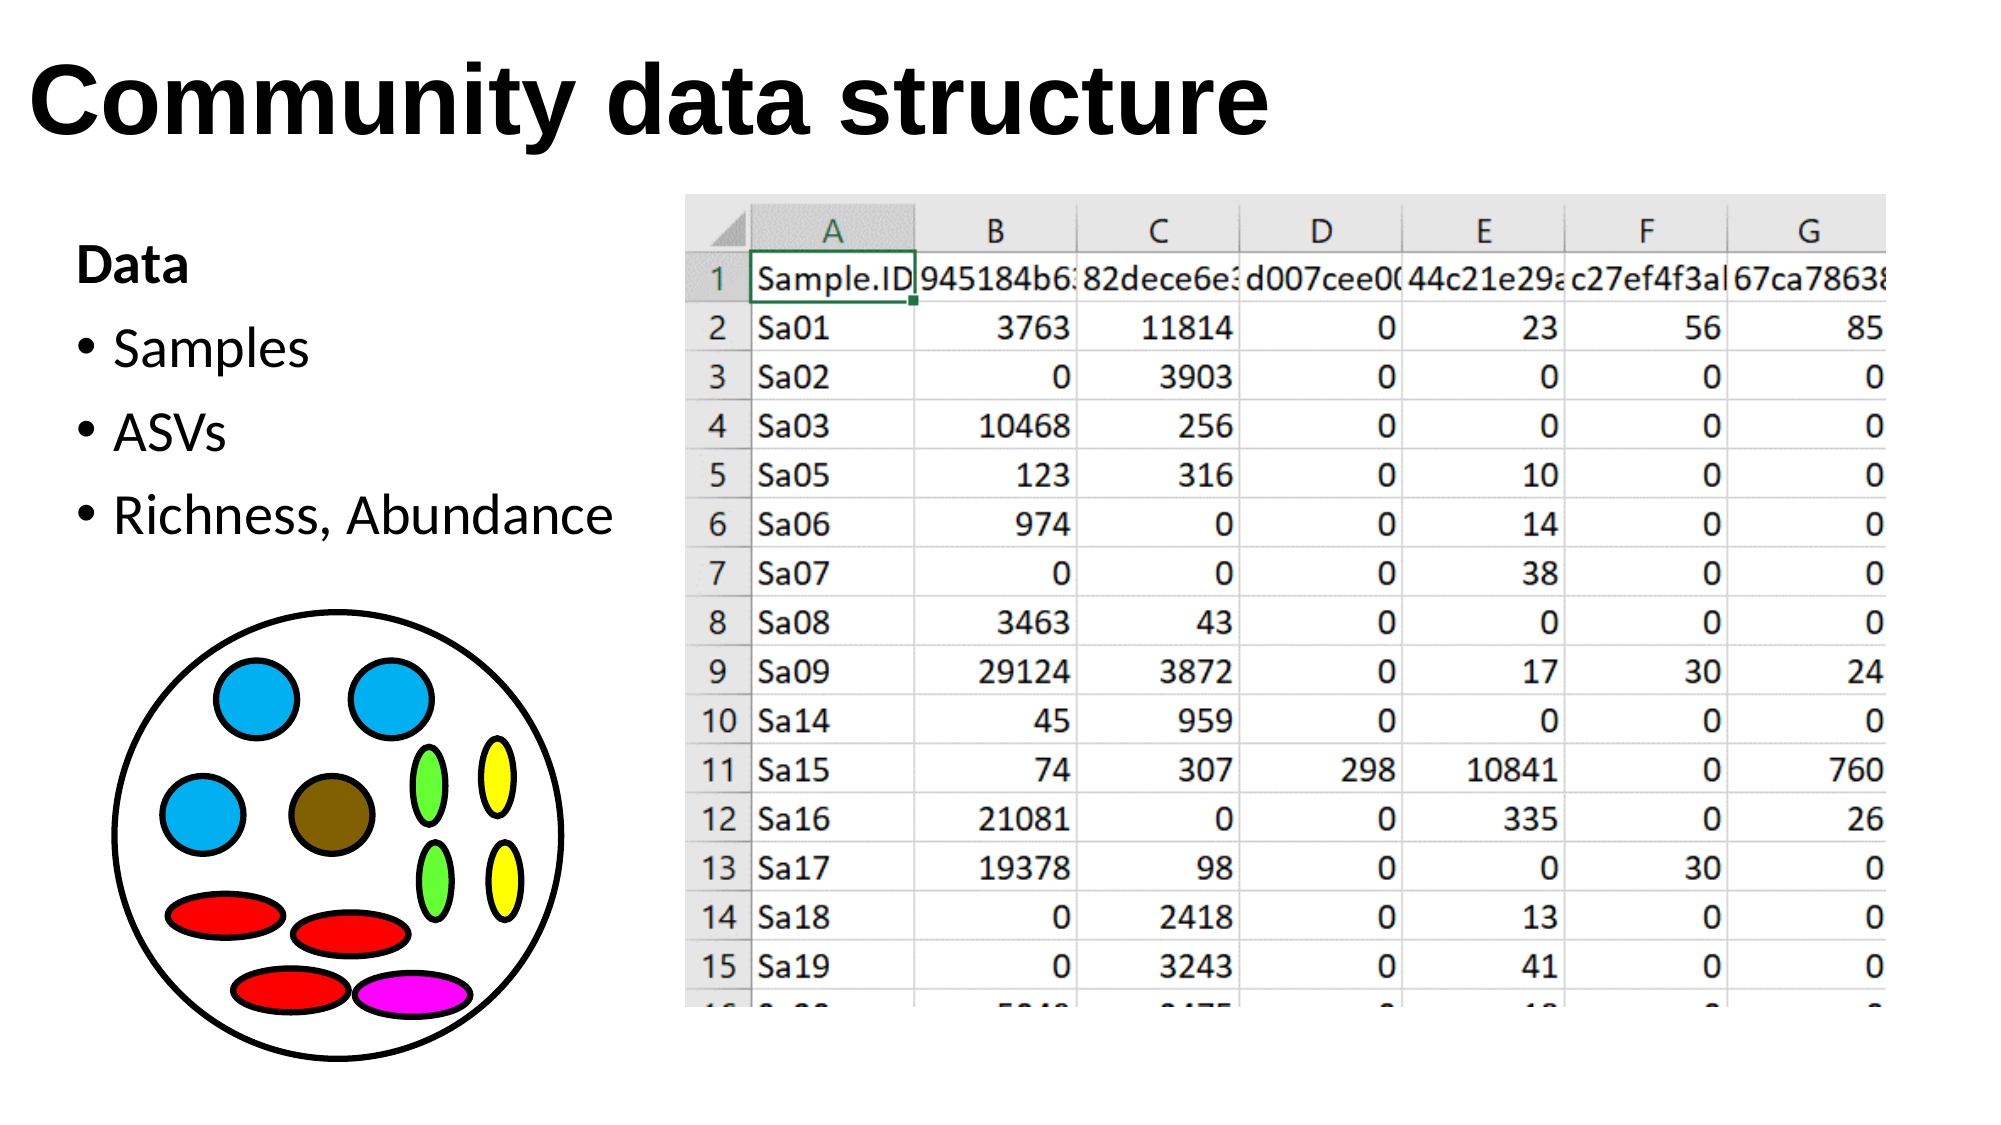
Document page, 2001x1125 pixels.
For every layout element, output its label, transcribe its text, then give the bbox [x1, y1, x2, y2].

picture [685, 194, 1886, 1007]
text_box Community data structure [50, 47, 1282, 159]
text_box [114, 612, 562, 1059]
list Data Samples ASVs Richness, Abundance [61, 215, 638, 566]
